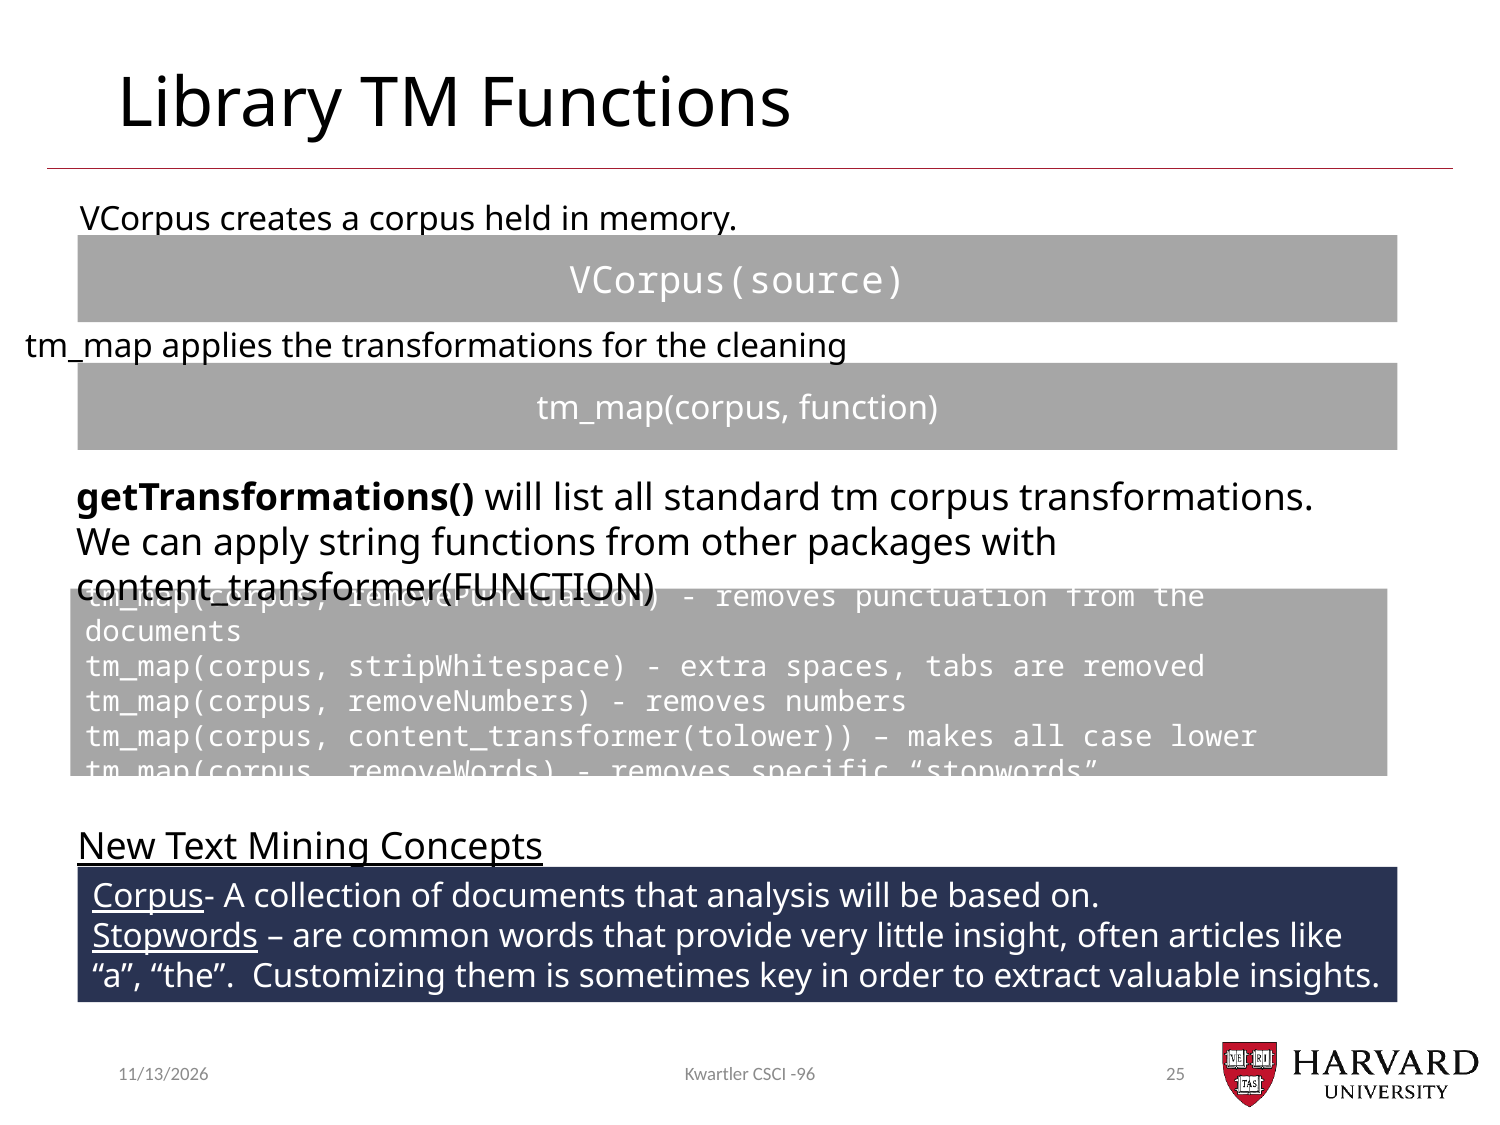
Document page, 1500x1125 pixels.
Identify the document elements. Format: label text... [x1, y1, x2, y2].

text_box 25 [1059, 1042, 1200, 1103]
text_box tm_map(corpus, removePunctuation) - removes punctuation from the documents tm_map(corpus, stripWhitespace) - extra spaces, tabs are removed tm_map(corpus, removeNumbers) - removes numbers tm_map(corpus, content_transformer(tolower)) – makes all case lower tm_map(corpus, removeWords) - removes specific “stopwords” [70, 616, 1388, 777]
text_box Kwartler CSCI -96 [496, 1042, 1004, 1103]
text_box New Text Mining Concepts [62, 814, 559, 875]
text_box Corpus- A collection of documents that analysis will be based on. Stopwords – are common words that provide very little insight, often articles like “a”, “the”. Customizing them is sometimes key in order to extract valuable insights. [77, 866, 1398, 1003]
text_box 11/1/21 [103, 1042, 441, 1103]
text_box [66, 316, 1398, 450]
title Library TM Functions [103, 59, 1397, 157]
picture [1200, 1024, 1500, 1125]
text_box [65, 190, 1398, 323]
text_box getTransformations() will list all standard tm corpus transformations. We can apply string functions from other packages with content_transformer(FUNCTION) [61, 465, 1402, 616]
